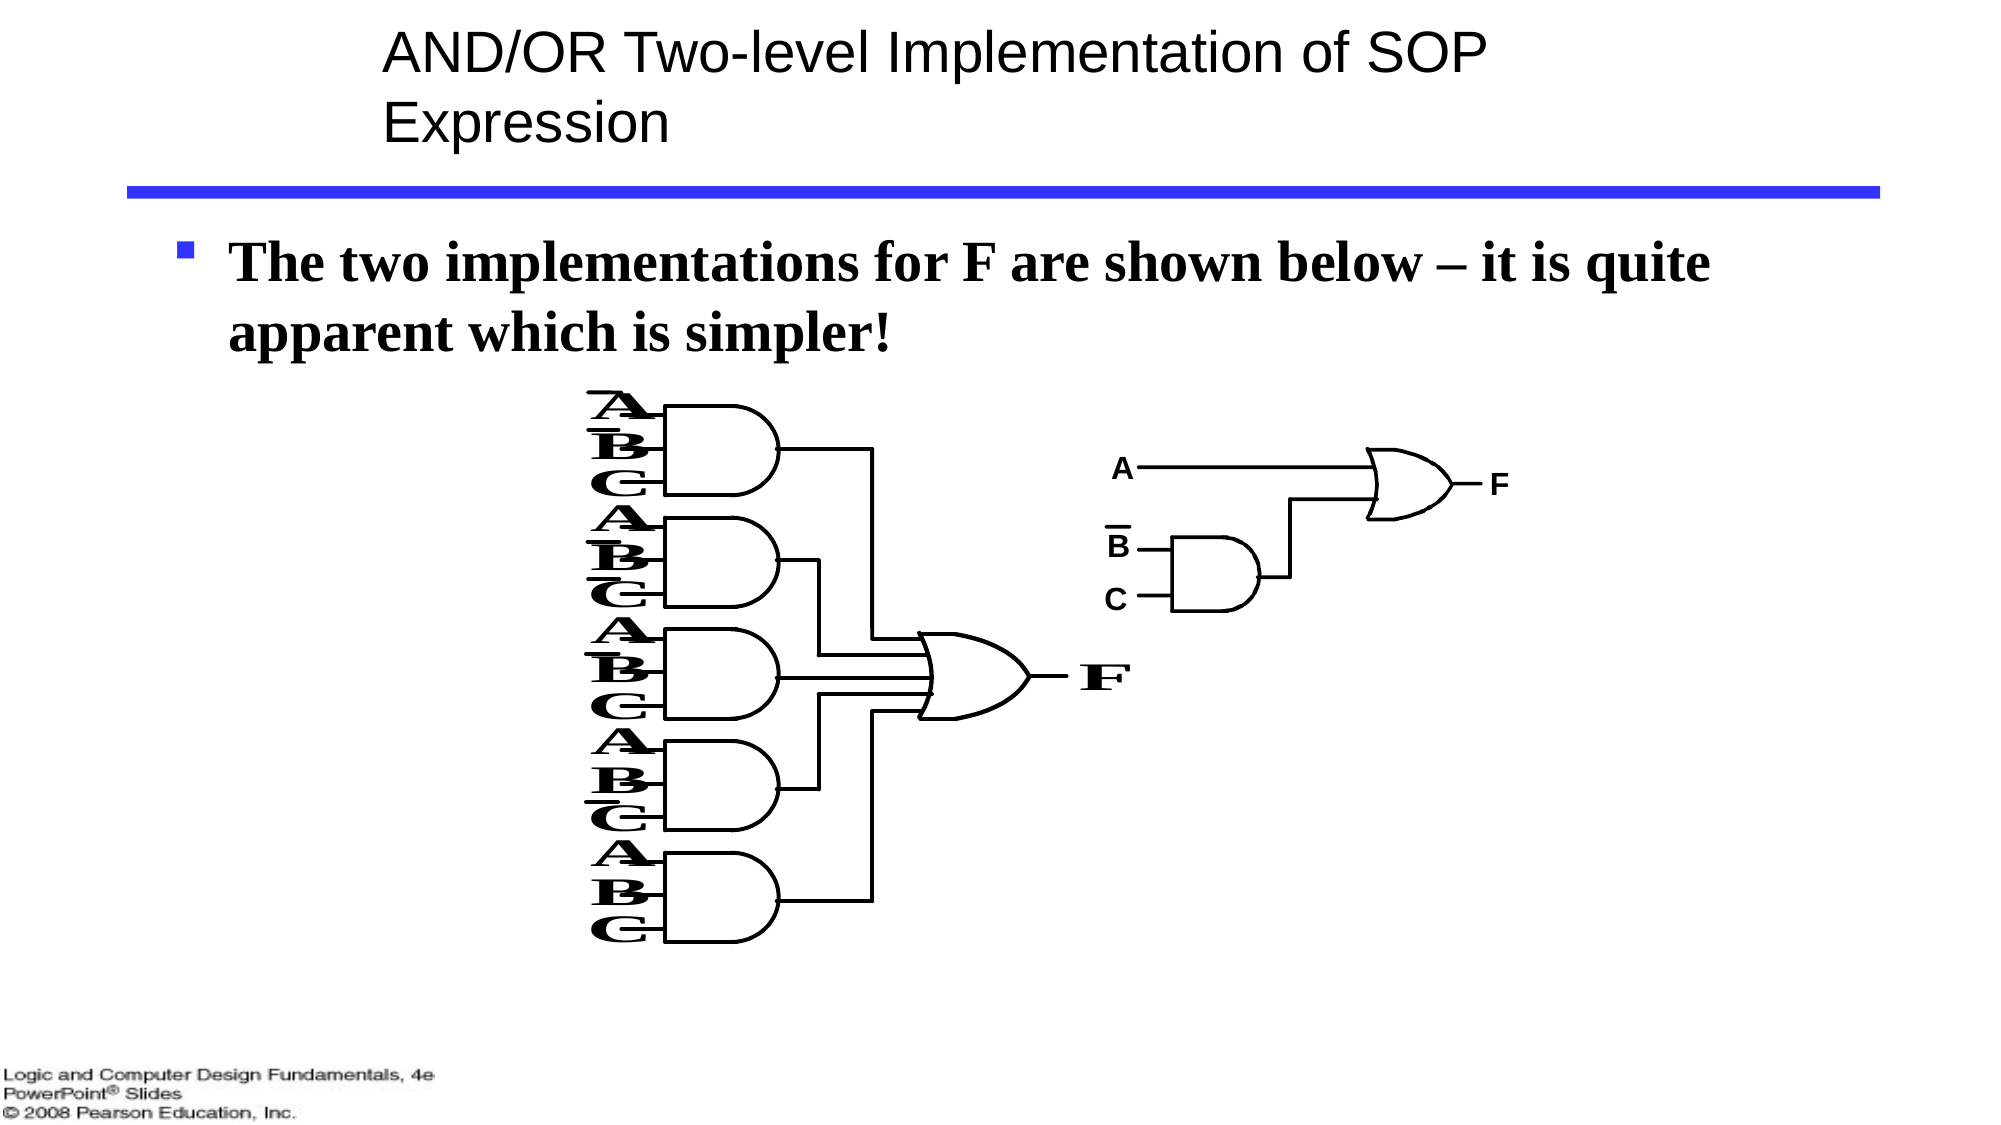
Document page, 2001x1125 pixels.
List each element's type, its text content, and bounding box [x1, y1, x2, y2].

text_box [922, 442, 1548, 644]
picture [3, 1066, 435, 1123]
list The two implementations for F are shown below – it is quite apparent which is simpler! [157, 215, 1858, 1041]
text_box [340, 375, 1450, 1051]
title AND/OR Two-level Implementation of SOP Expression [367, 0, 1750, 168]
